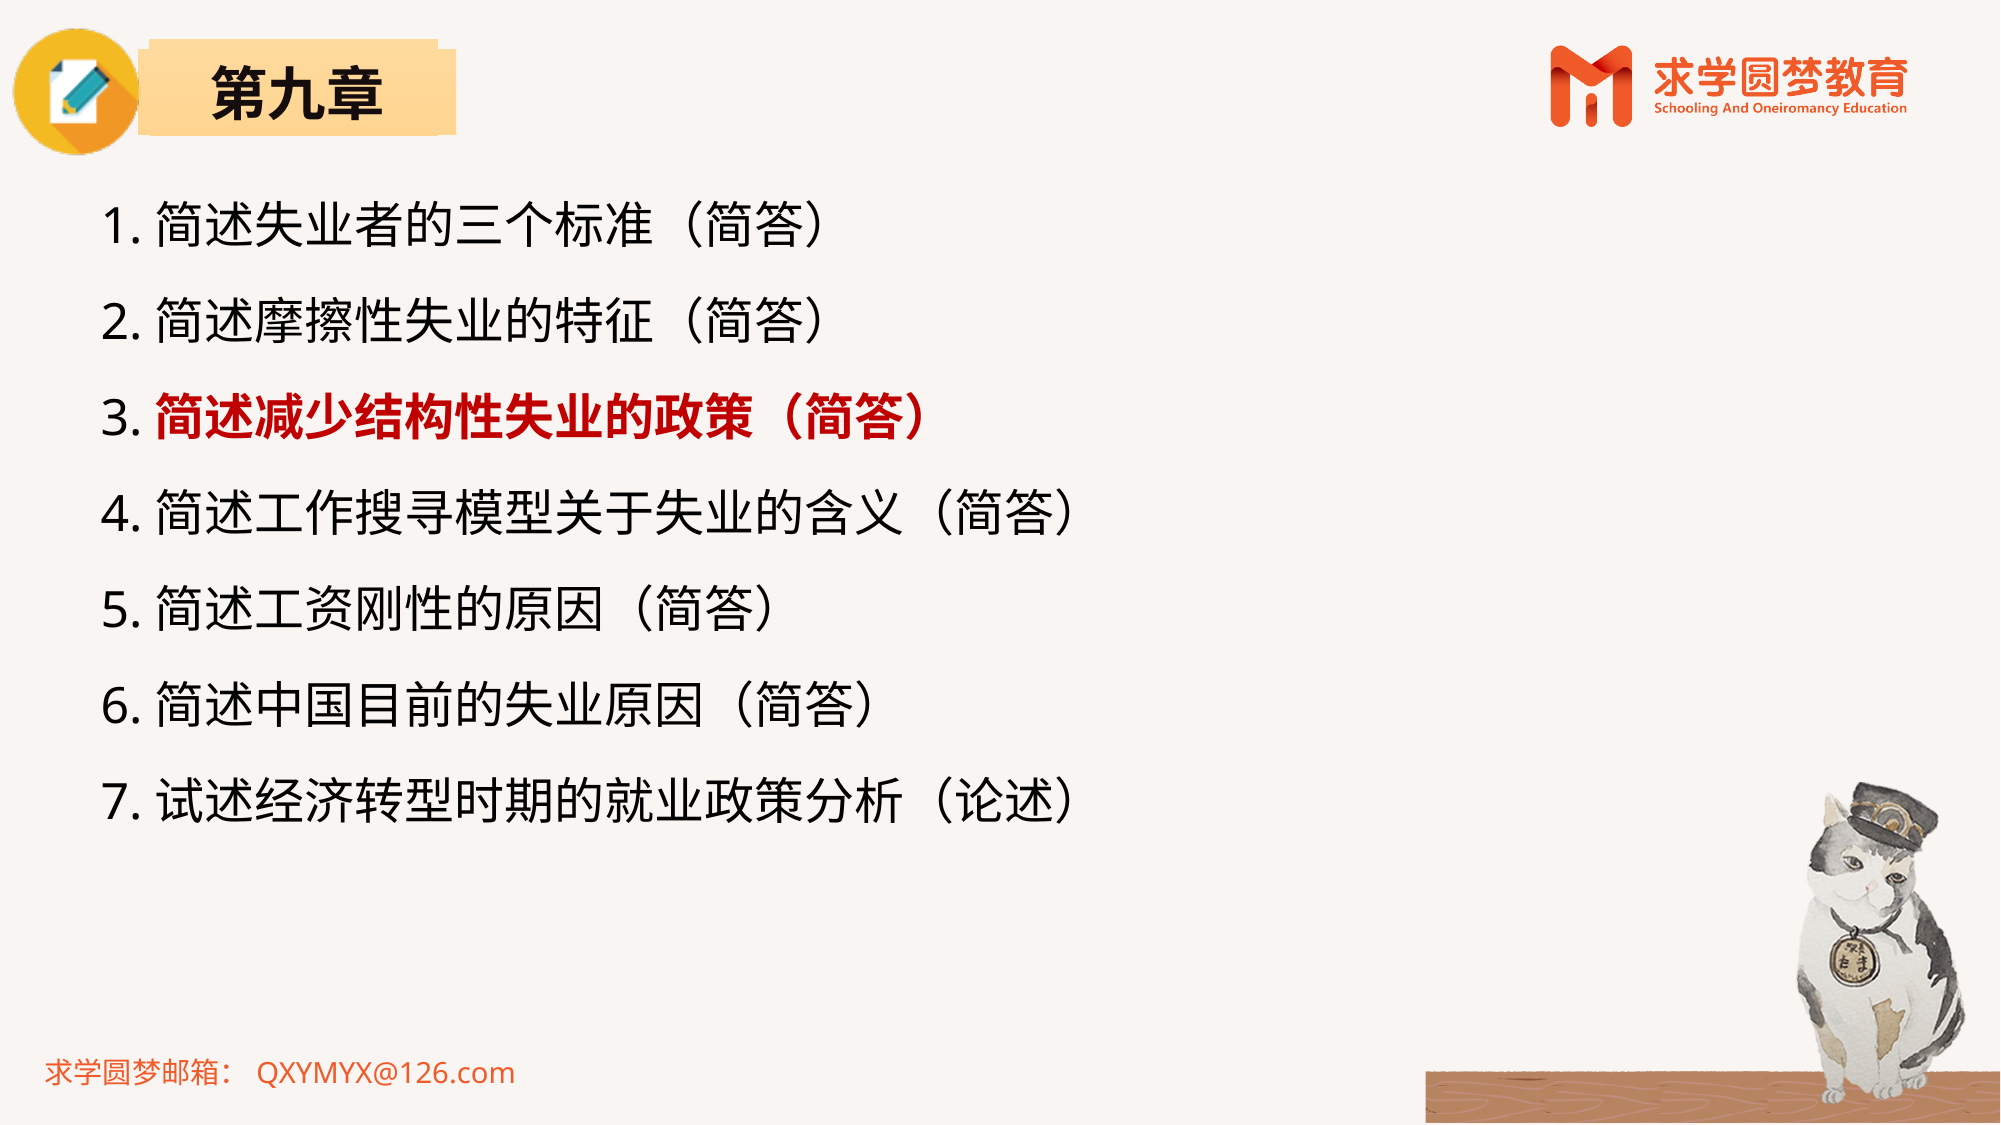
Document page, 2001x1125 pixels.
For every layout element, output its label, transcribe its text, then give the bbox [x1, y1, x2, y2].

text_box 1.简述失业者的三个标准（简答） 2.简述摩擦性失业的特征（简答） 3.简述减少结构性失业的政策（简答） 4.简述工作搜寻模型关于失业的含义（简答） 5.简述工资刚性的原因（简答） 6.简述中国目前的失业原因（简答） 7.试述经济转型时期的就业政策分析（论述） [85, 150, 1414, 933]
picture [1425, 490, 2001, 1123]
picture [1540, 38, 1925, 132]
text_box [150, 39, 457, 136]
picture [0, 12, 150, 163]
